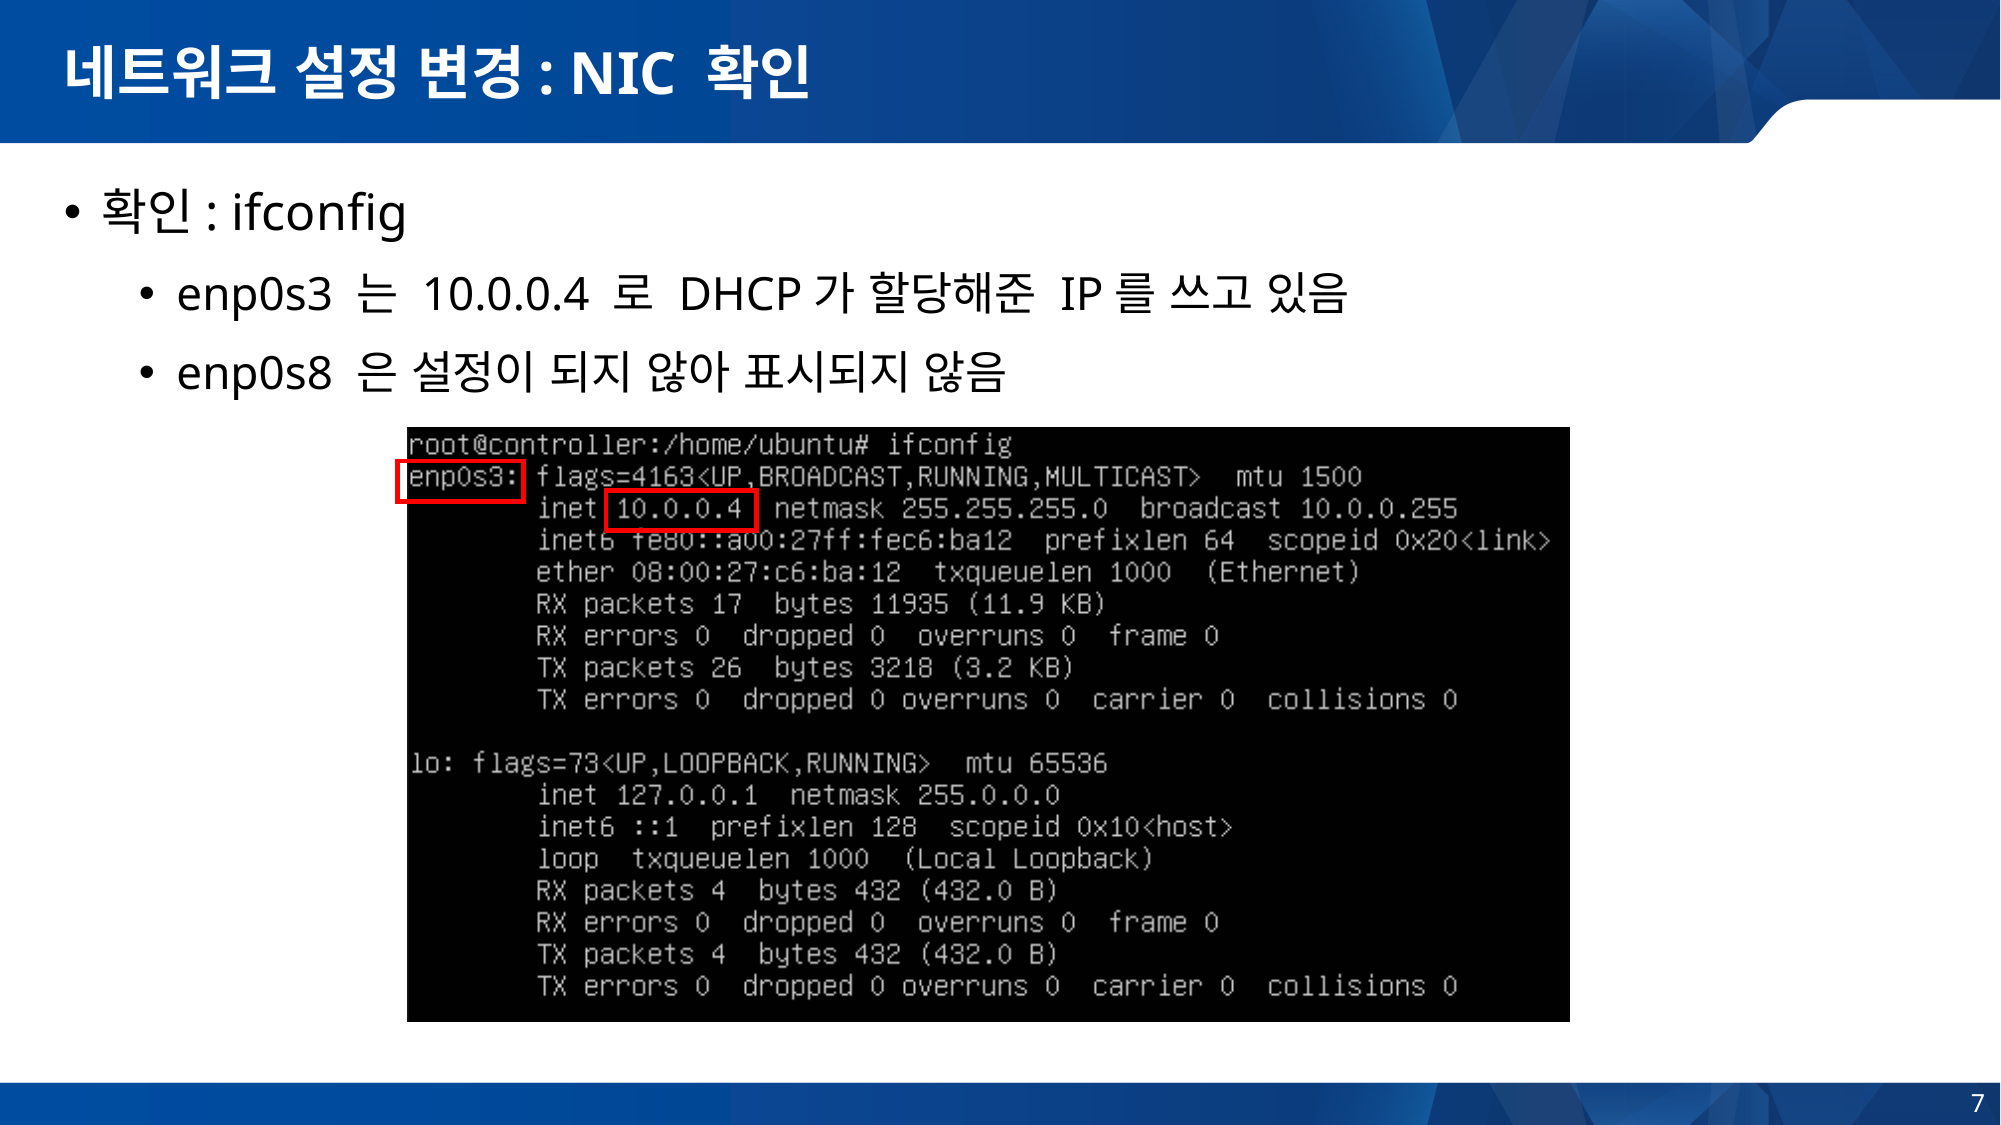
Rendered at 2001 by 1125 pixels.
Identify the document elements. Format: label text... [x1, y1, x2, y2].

list 확인: ifconfig enp0s3 는 10.0.0.4 로 DHCP가 할당해준 IP를 쓰고 있음 enp0s8 은 설정이 되지 않아 표시되지 않음 [48, 158, 1961, 1069]
text_box [397, 460, 407, 503]
slide_number 7 [1787, 1084, 2000, 1125]
picture [0, 0, 2001, 1125]
title 네트워크 설정 변경: NIC 확인 [48, 31, 1961, 120]
